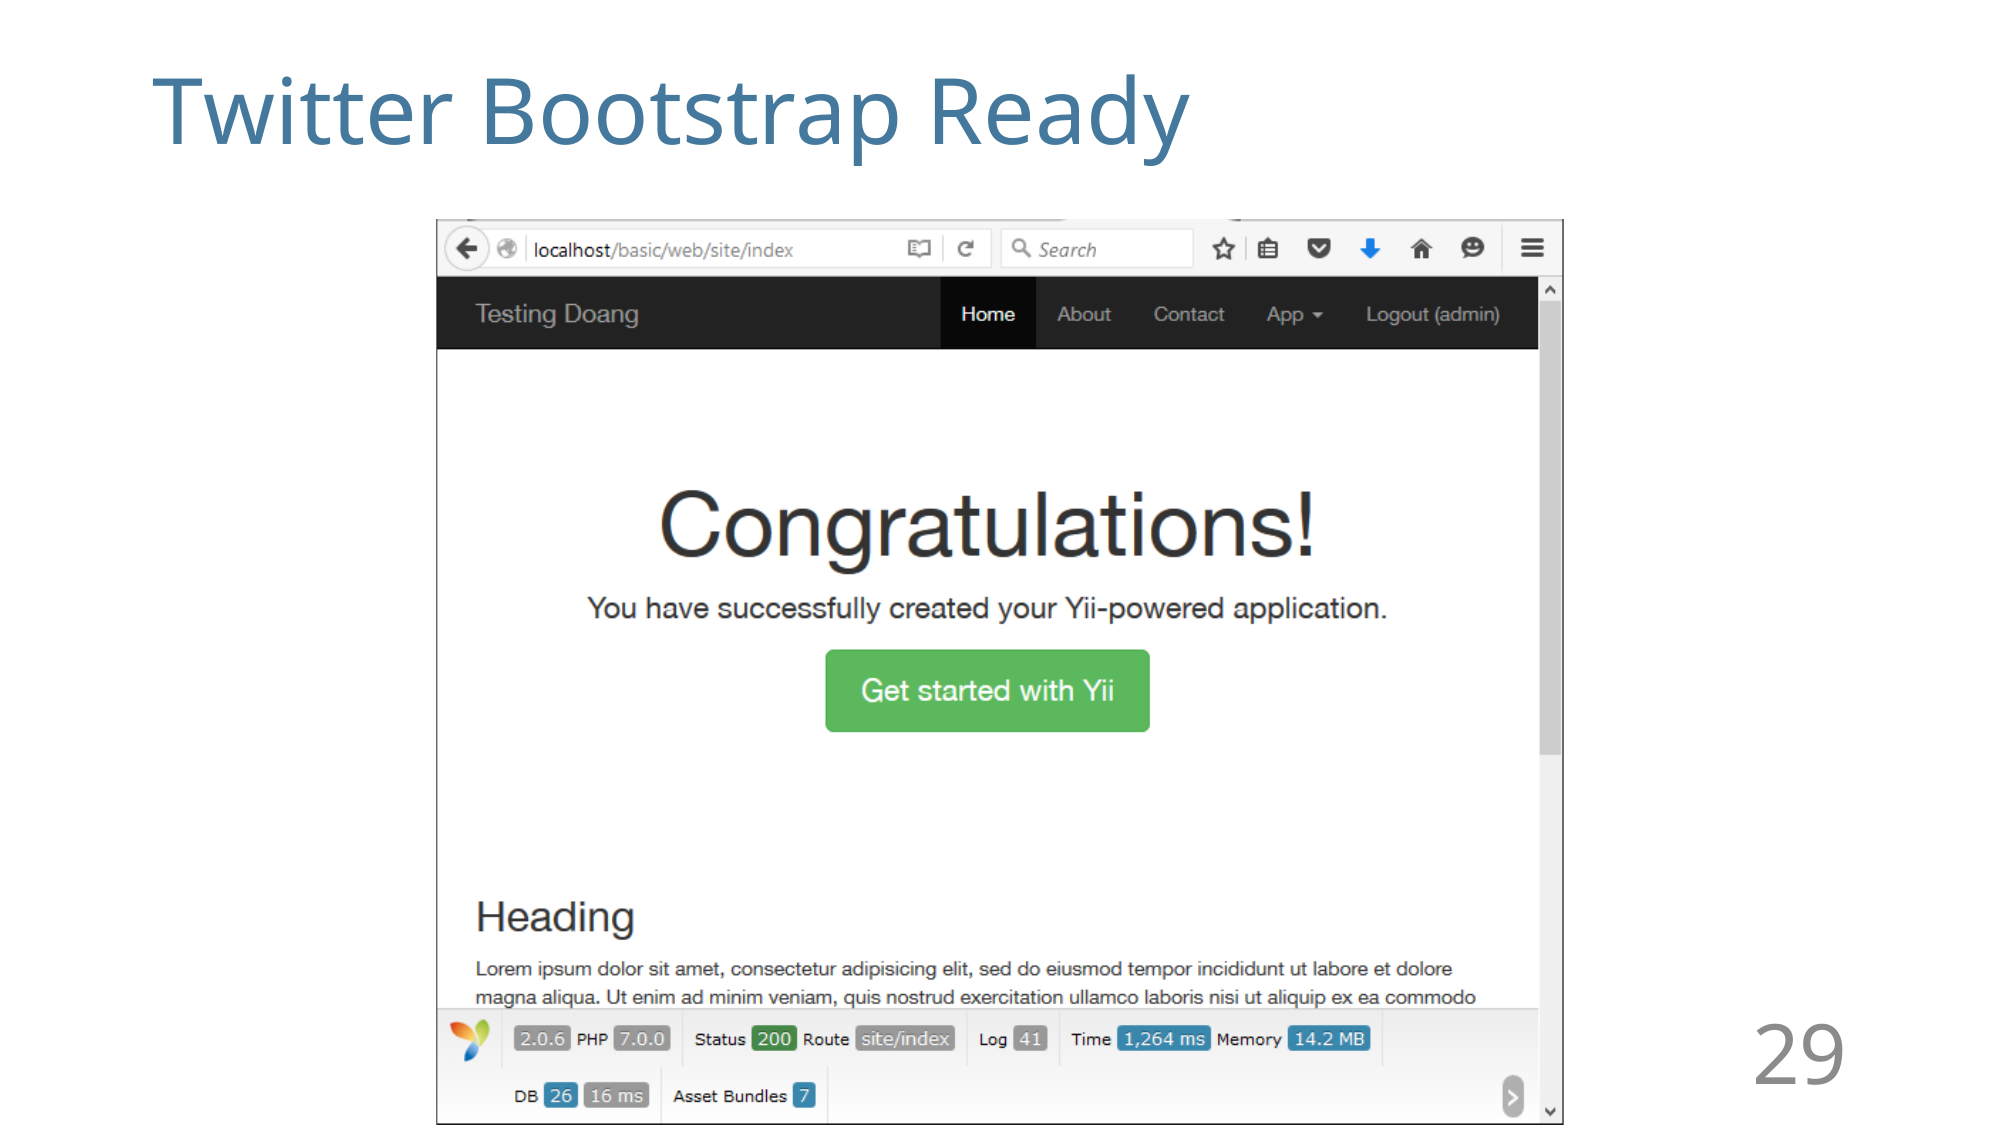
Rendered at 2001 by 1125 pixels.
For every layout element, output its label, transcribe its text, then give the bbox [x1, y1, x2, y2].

title Twitter Bootstrap Ready [137, 40, 1863, 191]
picture [436, 219, 1564, 1125]
slide_number 29 [1702, 1013, 1863, 1103]
